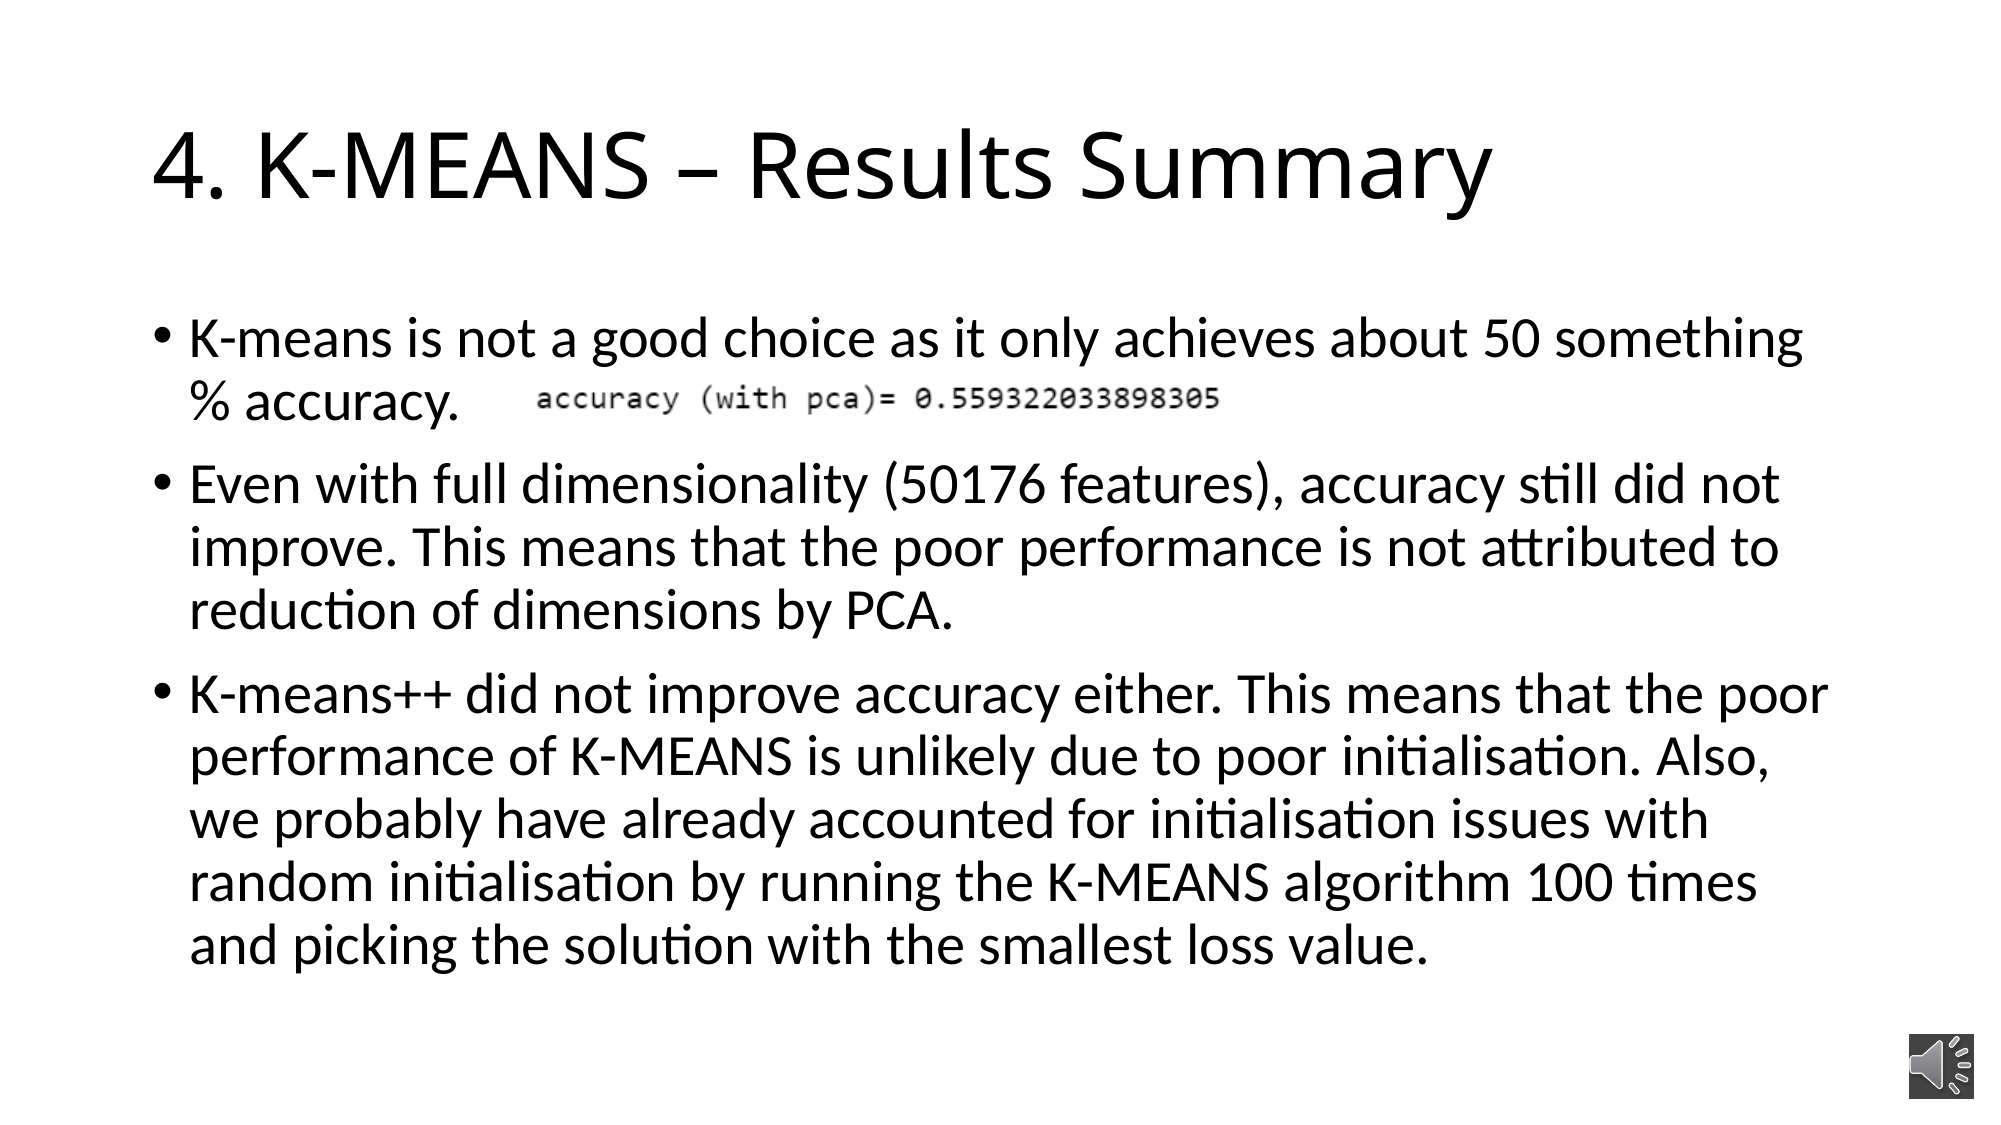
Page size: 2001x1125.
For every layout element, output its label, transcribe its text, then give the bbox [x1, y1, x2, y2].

picture [1908, 1033, 1975, 1100]
list K-means is not a good choice as it only achieves about 50 something % accuracy. Even with full dimensionality (50176 features), accuracy still did not improve. This means that the poor performance is not attributed to reduction of dimensions by PCA. K-means++ did not improve accuracy either. This means that the poor performance of K-MEANS is unlikely due to poor initialisation. Also, we probably have already accounted for initialisation issues with random initialisation by running the K-MEANS algorithm 100 times and picking the solution with the smallest loss value. [137, 299, 1863, 1014]
picture [517, 377, 1240, 437]
title 4. K-MEANS – Results Summary [137, 59, 1863, 278]
